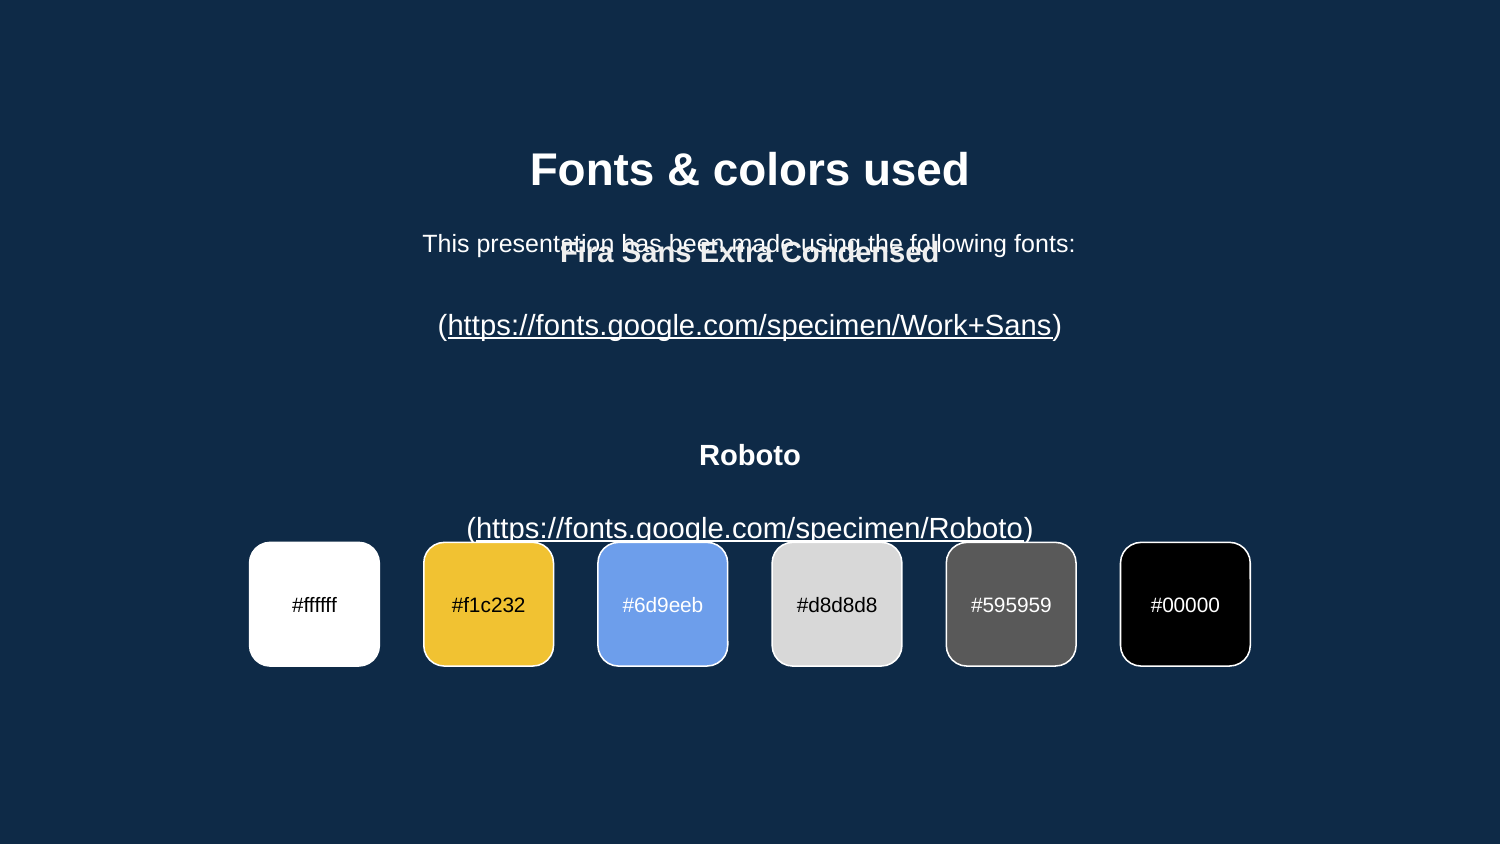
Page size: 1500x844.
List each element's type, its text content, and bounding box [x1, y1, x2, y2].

list Fira Sans Extra Condensed (https://fonts.google.com/specimen/Work+Sans) Roboto (https://fonts.google.com/specimen/Roboto) [171, 283, 1328, 489]
list This presentation has been made using the following fonts: [171, 207, 1328, 280]
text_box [249, 542, 1251, 667]
title Fonts & colors used [171, 124, 1328, 205]
